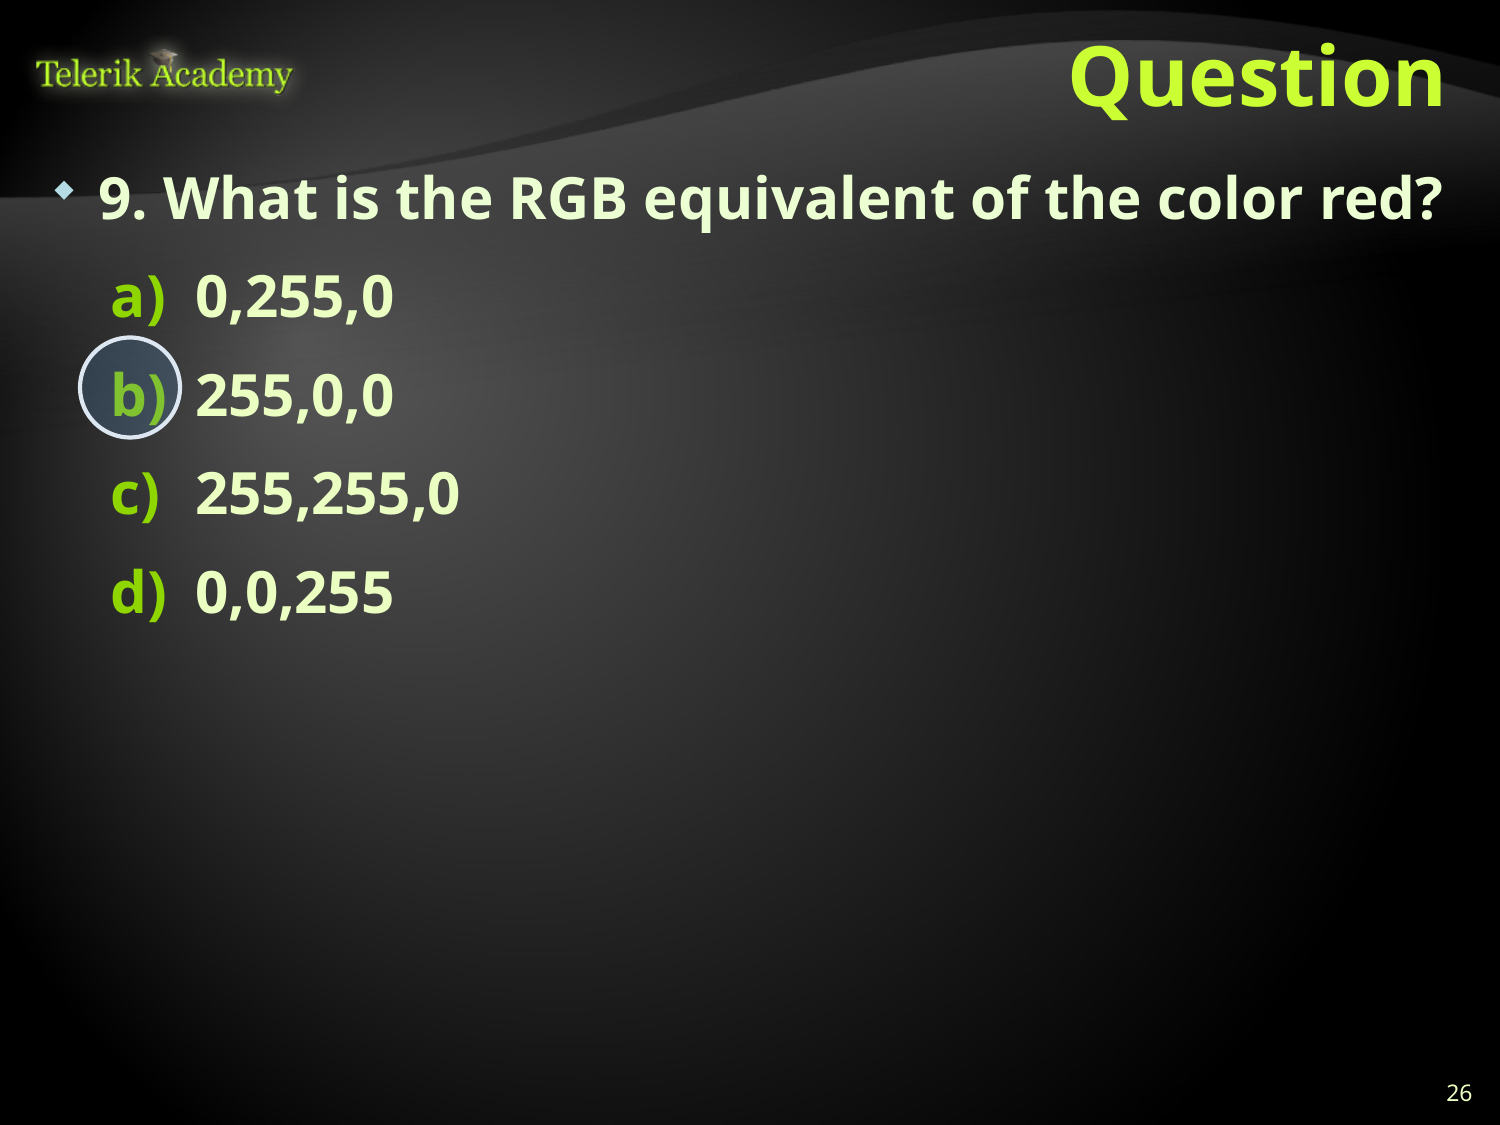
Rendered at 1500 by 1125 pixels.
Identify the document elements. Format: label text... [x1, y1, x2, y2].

title Question [300, 12, 1463, 149]
picture [0, 0, 1500, 1125]
text_box [77, 335, 183, 440]
list 9. What is the RGB equivalent of the color red? 0,255,0 255,0,0 255,255,0 0,0,255 [37, 149, 1463, 1075]
slide_number 26 [1412, 1074, 1488, 1113]
